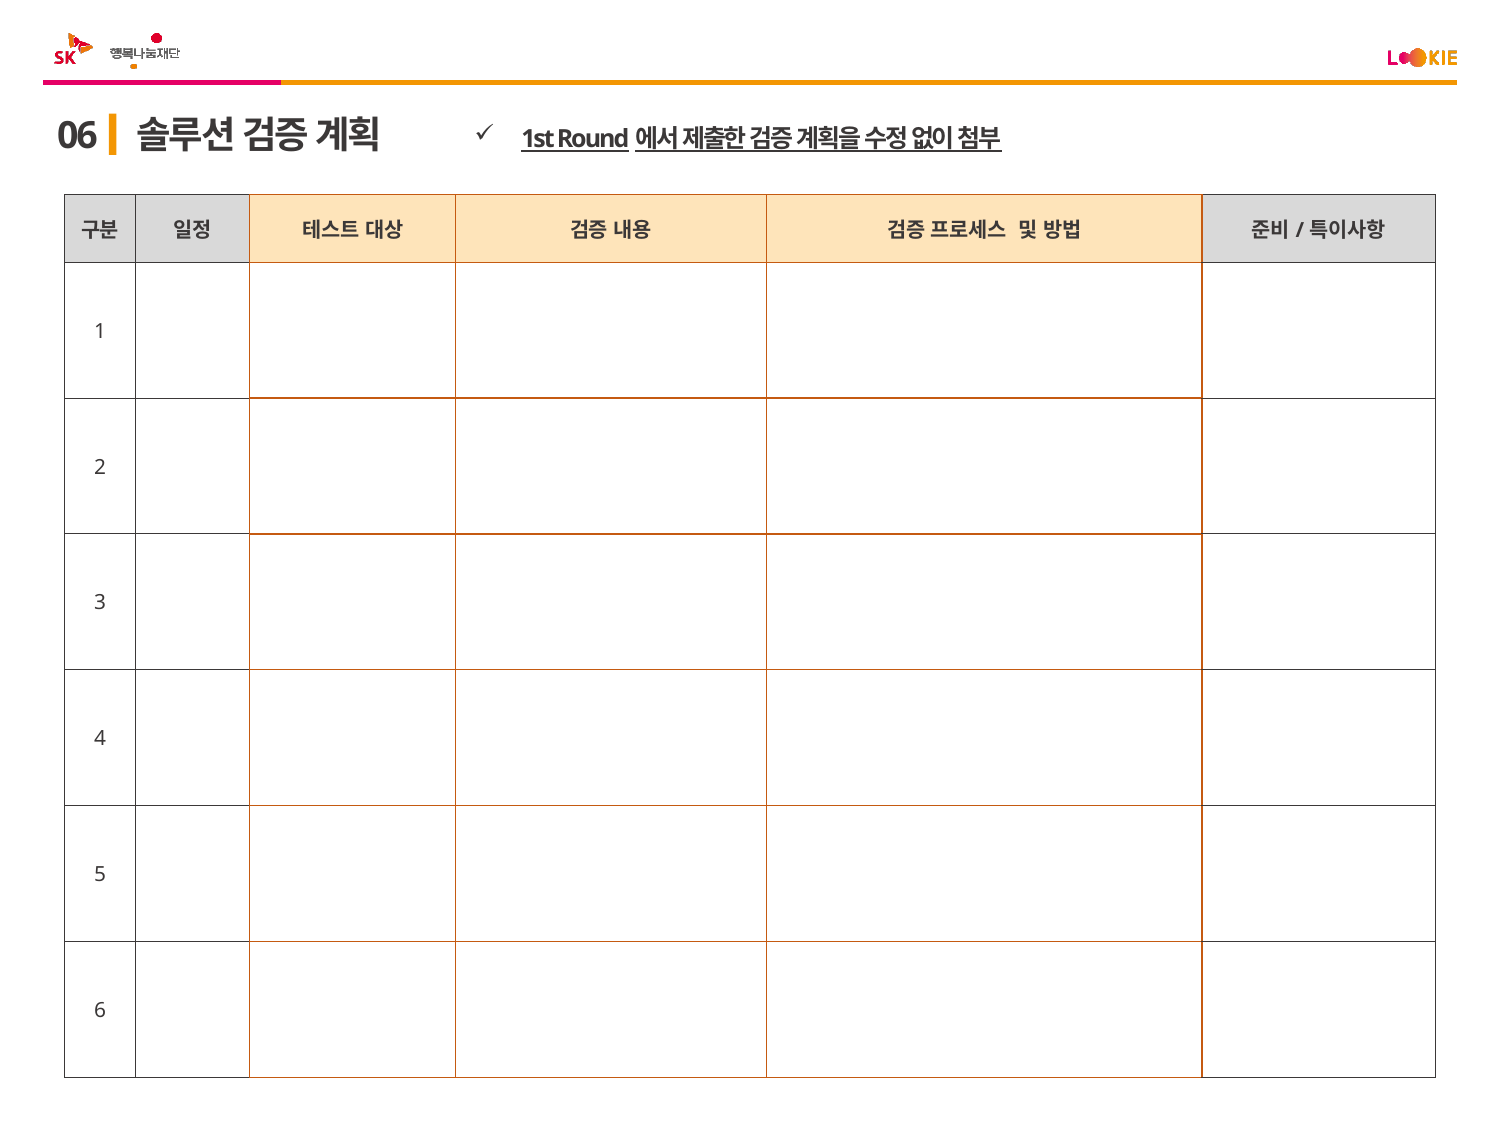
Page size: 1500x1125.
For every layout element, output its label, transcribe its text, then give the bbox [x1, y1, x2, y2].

table_cell [767, 263, 1201, 397]
table_cell [767, 535, 1201, 669]
table_cell [456, 806, 766, 941]
table_cell [250, 399, 455, 533]
picture [1388, 48, 1457, 67]
table_cell [136, 534, 249, 669]
table_cell [767, 806, 1201, 941]
table_cell 2 [65, 399, 135, 533]
table_header 검증 프로세스 및 방법 [767, 195, 1201, 262]
table_cell [456, 263, 766, 397]
text_box 솔루션 검증 계획 [121, 103, 798, 164]
table_cell [250, 535, 455, 669]
table_cell [767, 670, 1201, 805]
table_cell 6 [65, 942, 135, 1077]
table_header 준비/특이사항 [1203, 195, 1435, 262]
table_cell [136, 263, 249, 398]
table_cell [456, 535, 766, 669]
text_box 06 [42, 103, 118, 164]
table_header 구분 [65, 195, 135, 262]
table_cell 4 [65, 670, 135, 805]
table_cell [456, 670, 766, 805]
table_cell [767, 942, 1201, 1077]
table_header 검증 내용 [456, 195, 766, 262]
table_header 일정 [136, 195, 249, 262]
table_cell [250, 670, 455, 805]
text_box 1st Round에서 제출한 검증 계획을 수정 없이 첨부 [459, 109, 1479, 161]
table_cell [1203, 263, 1435, 398]
table_cell [1203, 806, 1435, 941]
table_cell [250, 806, 455, 941]
table_cell 1 [65, 263, 135, 398]
table_cell [136, 399, 249, 533]
table_cell 3 [65, 534, 135, 669]
table_cell [250, 942, 455, 1077]
table_cell [767, 399, 1201, 533]
table_header 테스트 대상 [250, 195, 455, 262]
table_cell [1203, 942, 1435, 1077]
table_cell [136, 670, 249, 805]
table_cell [456, 399, 766, 533]
table_cell [1203, 399, 1435, 533]
table_cell [456, 942, 766, 1077]
table_cell [250, 263, 455, 397]
picture [110, 33, 180, 69]
table_cell [1203, 534, 1435, 669]
table_cell [136, 942, 249, 1077]
table_cell 5 [65, 806, 135, 941]
table_cell [136, 806, 249, 941]
picture [54, 33, 93, 64]
table_cell [1203, 670, 1435, 805]
